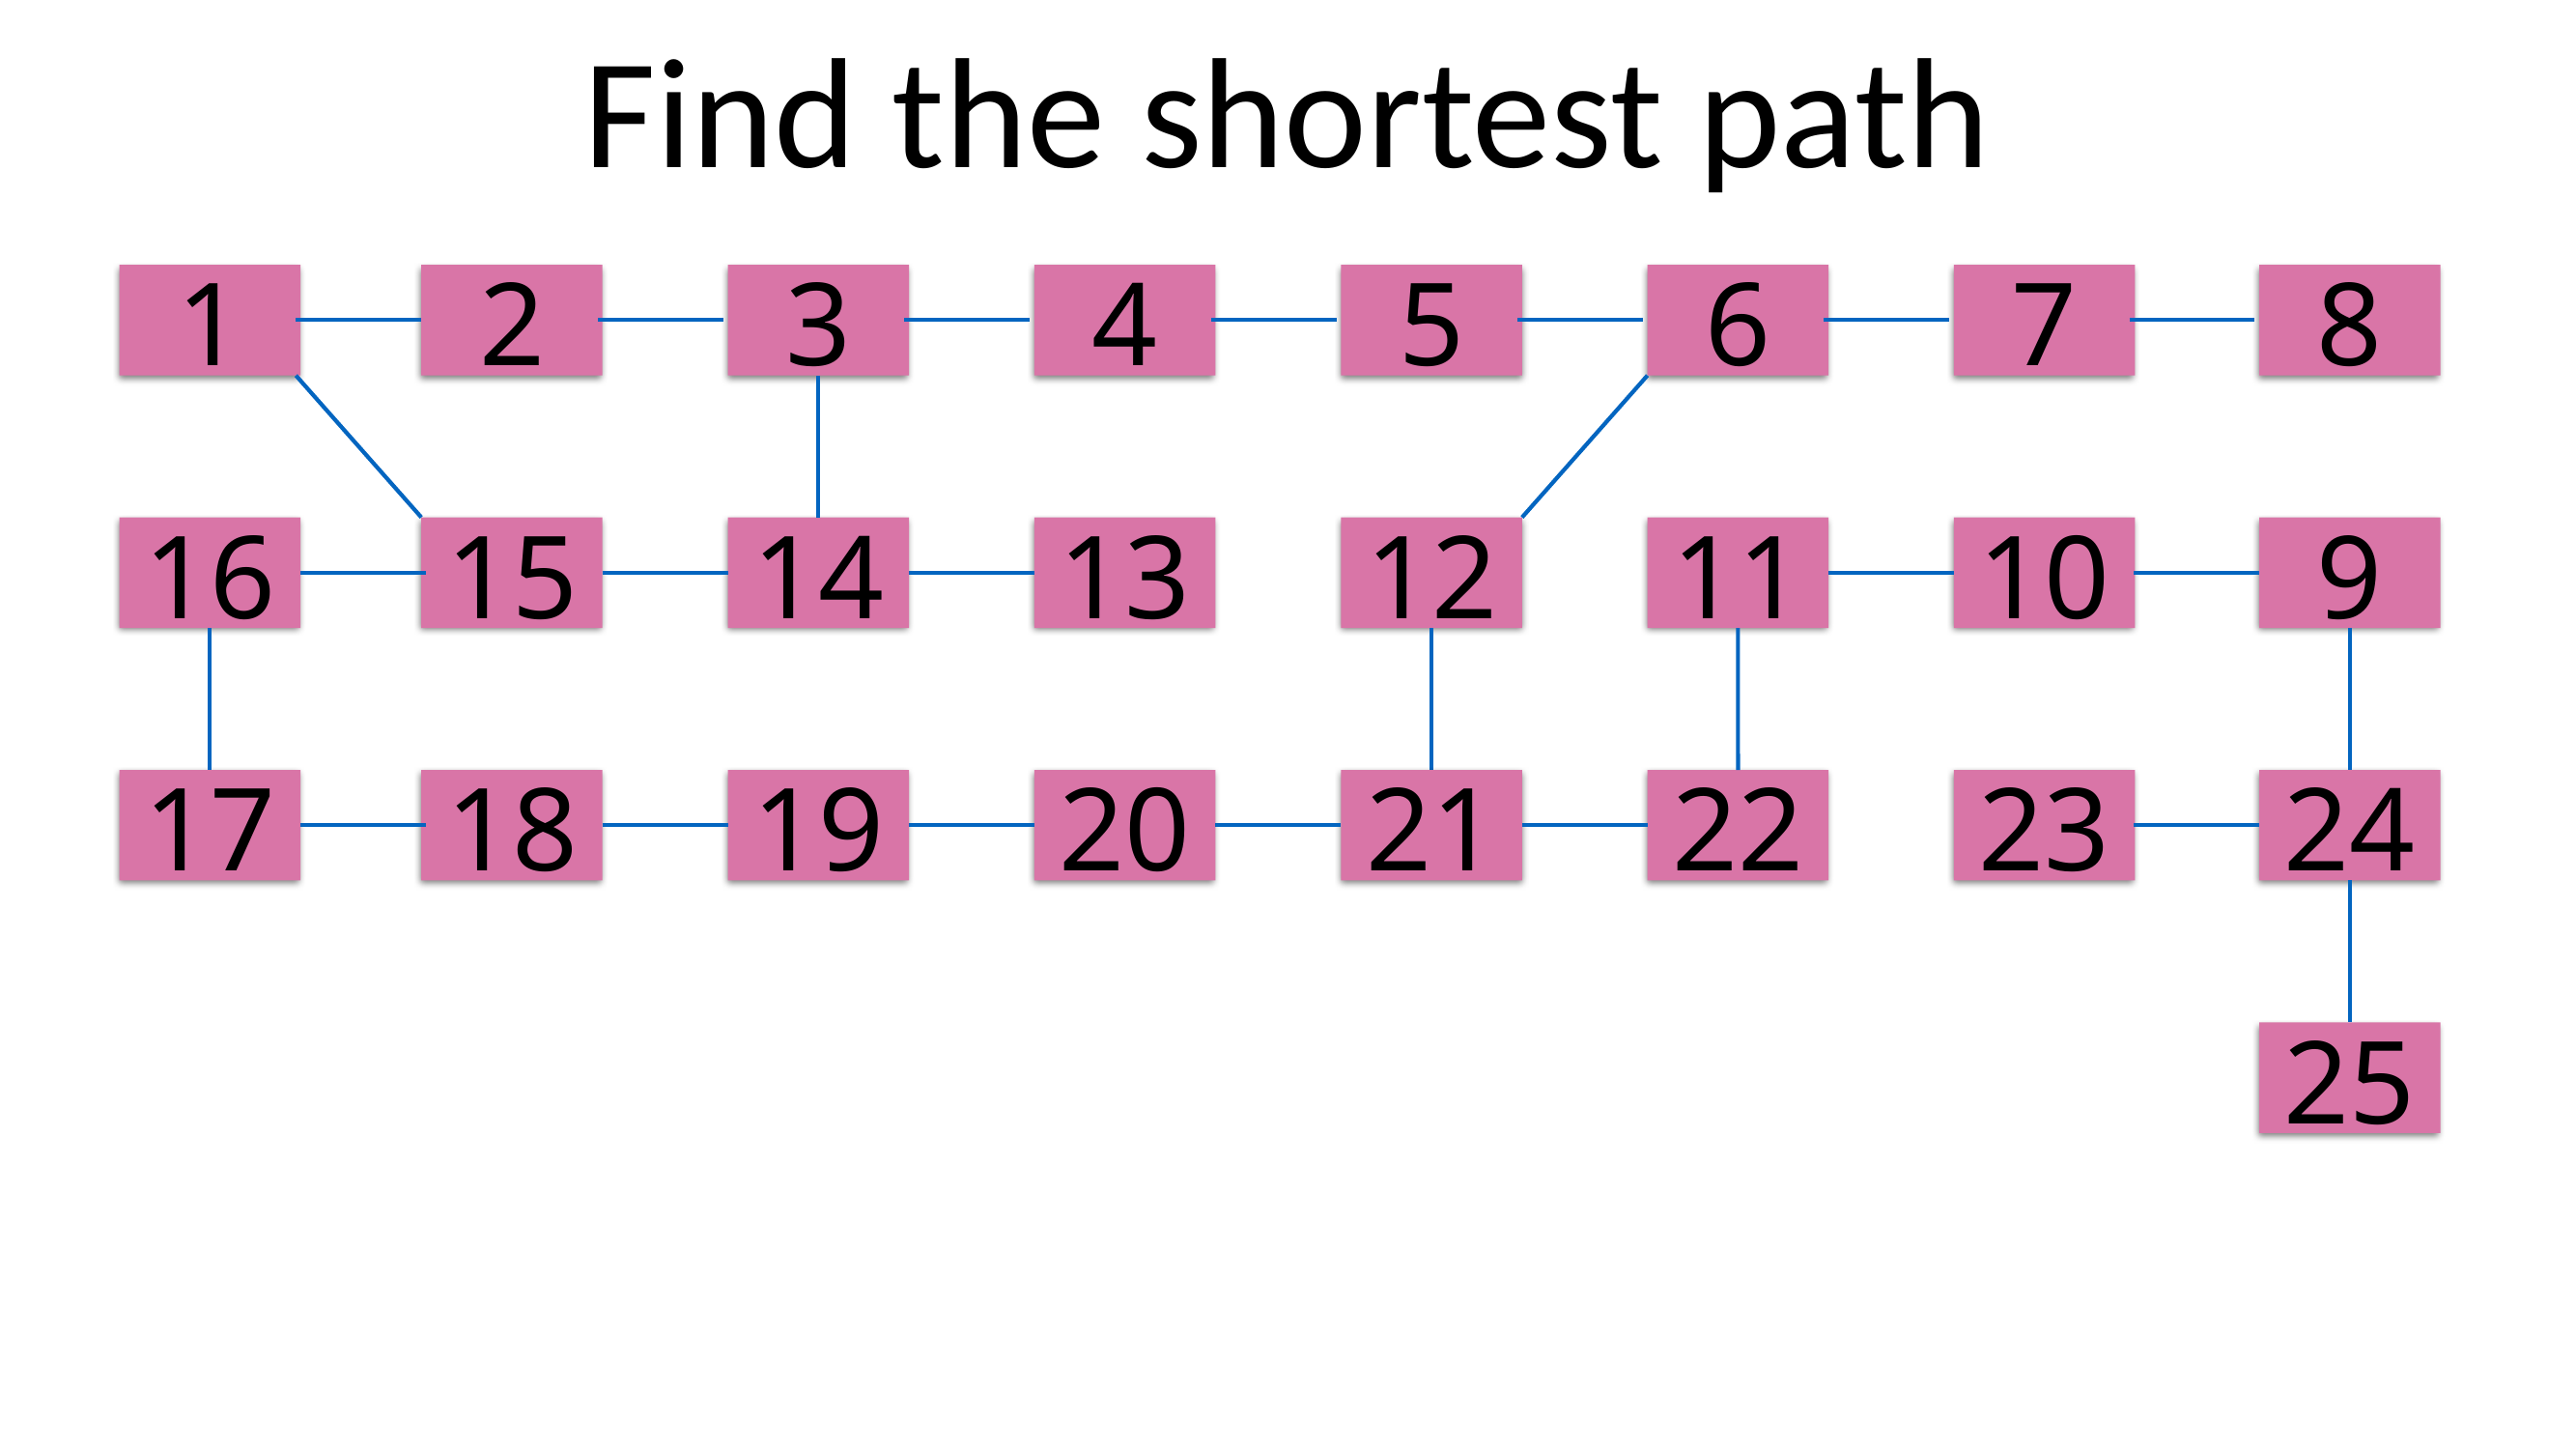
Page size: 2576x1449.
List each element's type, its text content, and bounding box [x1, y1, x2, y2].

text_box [1521, 375, 1648, 518]
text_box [296, 375, 422, 518]
text_box 10 [1953, 517, 2136, 629]
text_box 4 [1033, 287, 1216, 376]
text_box 11 [1647, 517, 1829, 629]
text_box 19 [727, 770, 910, 881]
text_box 20 [1033, 770, 1216, 881]
text_box 24 [2259, 770, 2441, 881]
text_box 16 [119, 517, 301, 629]
text_box 8 [2259, 265, 2441, 376]
text_box 2 [421, 287, 603, 376]
text_box 3 [727, 287, 910, 376]
text_box 23 [1953, 770, 2136, 881]
text_box 25 [2259, 1022, 2441, 1133]
text_box 17 [119, 770, 301, 881]
text_box 13 [1033, 517, 1216, 629]
text_box 6 [1647, 287, 1829, 376]
title Find the shortest path [250, 0, 2325, 287]
text_box 1 [119, 265, 301, 376]
text_box 5 [1341, 287, 1522, 376]
text_box 18 [421, 770, 603, 881]
text_box 12 [1341, 517, 1522, 629]
text_box 21 [1341, 770, 1522, 881]
text_box 15 [421, 517, 603, 629]
text_box 7 [1953, 287, 2136, 376]
text_box 9 [2259, 517, 2441, 629]
text_box 22 [1647, 770, 1829, 881]
text_box 14 [727, 517, 910, 629]
